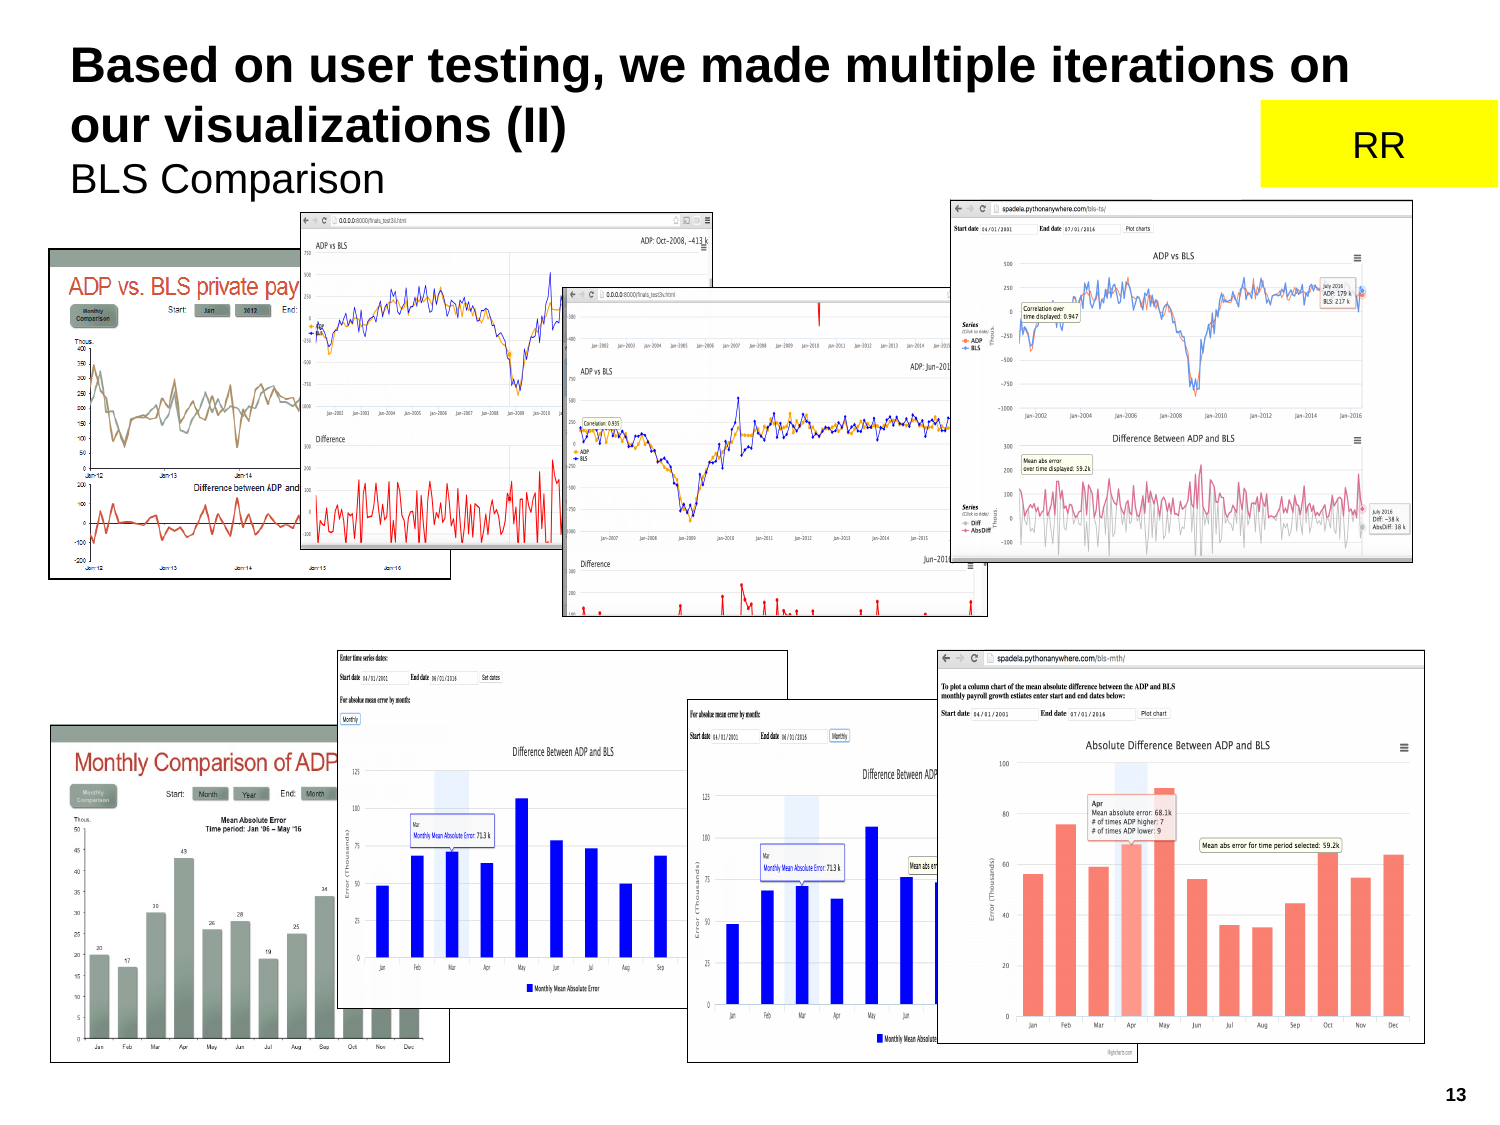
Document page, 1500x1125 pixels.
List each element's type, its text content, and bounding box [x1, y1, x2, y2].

picture [49, 649, 1426, 1064]
text_box RR [1258, 98, 1500, 189]
title Based on user testing, we made multiple iterations on our visualizations (II) BLS Comparison [55, 24, 1406, 150]
picture [49, 199, 1413, 617]
